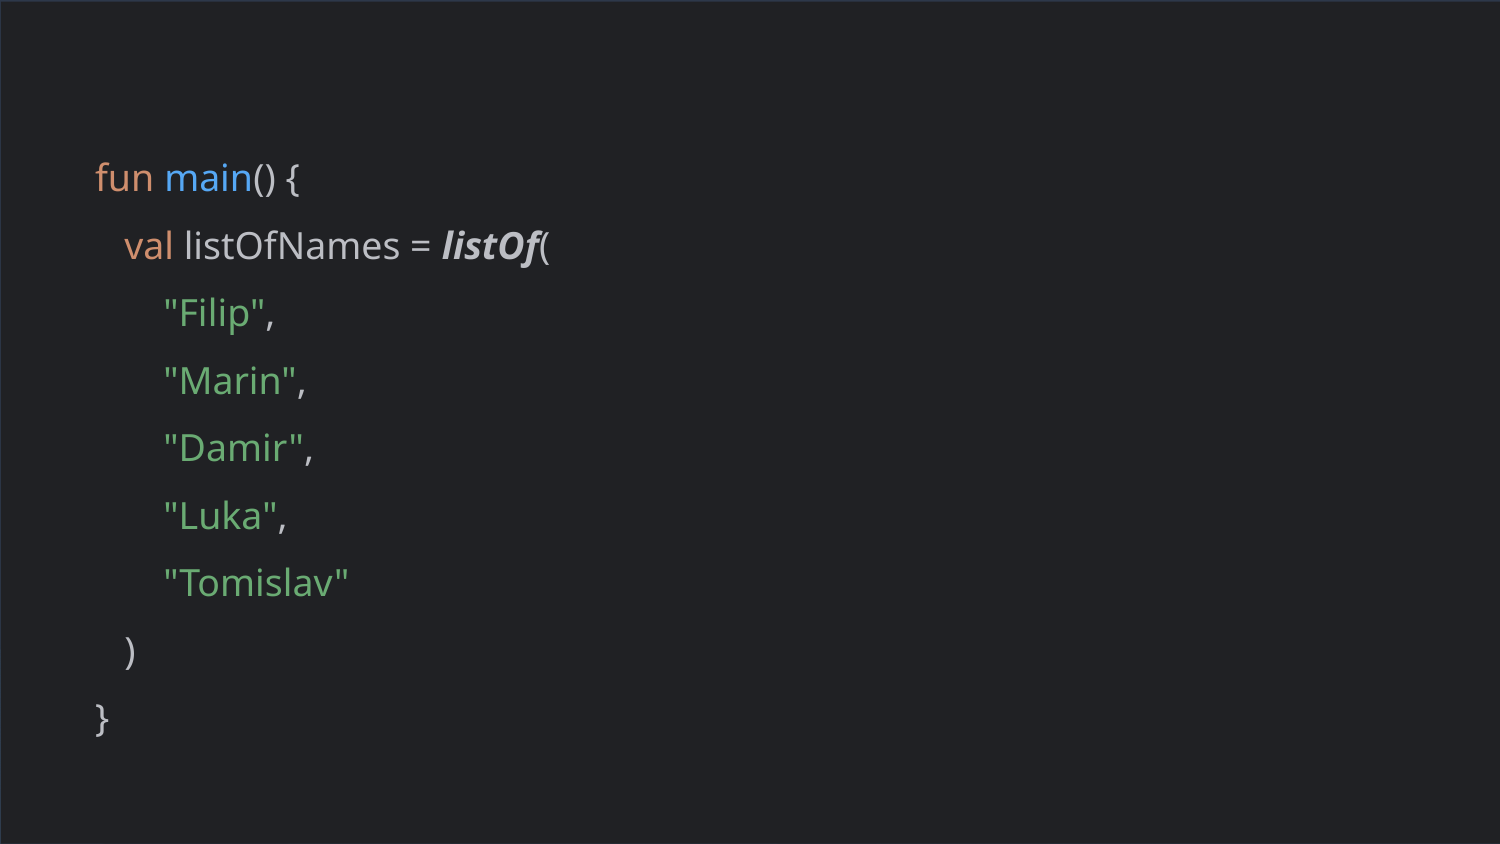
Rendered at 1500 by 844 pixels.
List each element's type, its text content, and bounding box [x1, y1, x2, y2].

text_box [0, 1, 1500, 844]
list fun main() { val listOfNames = listOf( "Filip", "Marin", "Damir", "Luka", "Tomislav" ) } [95, 69, 1500, 801]
